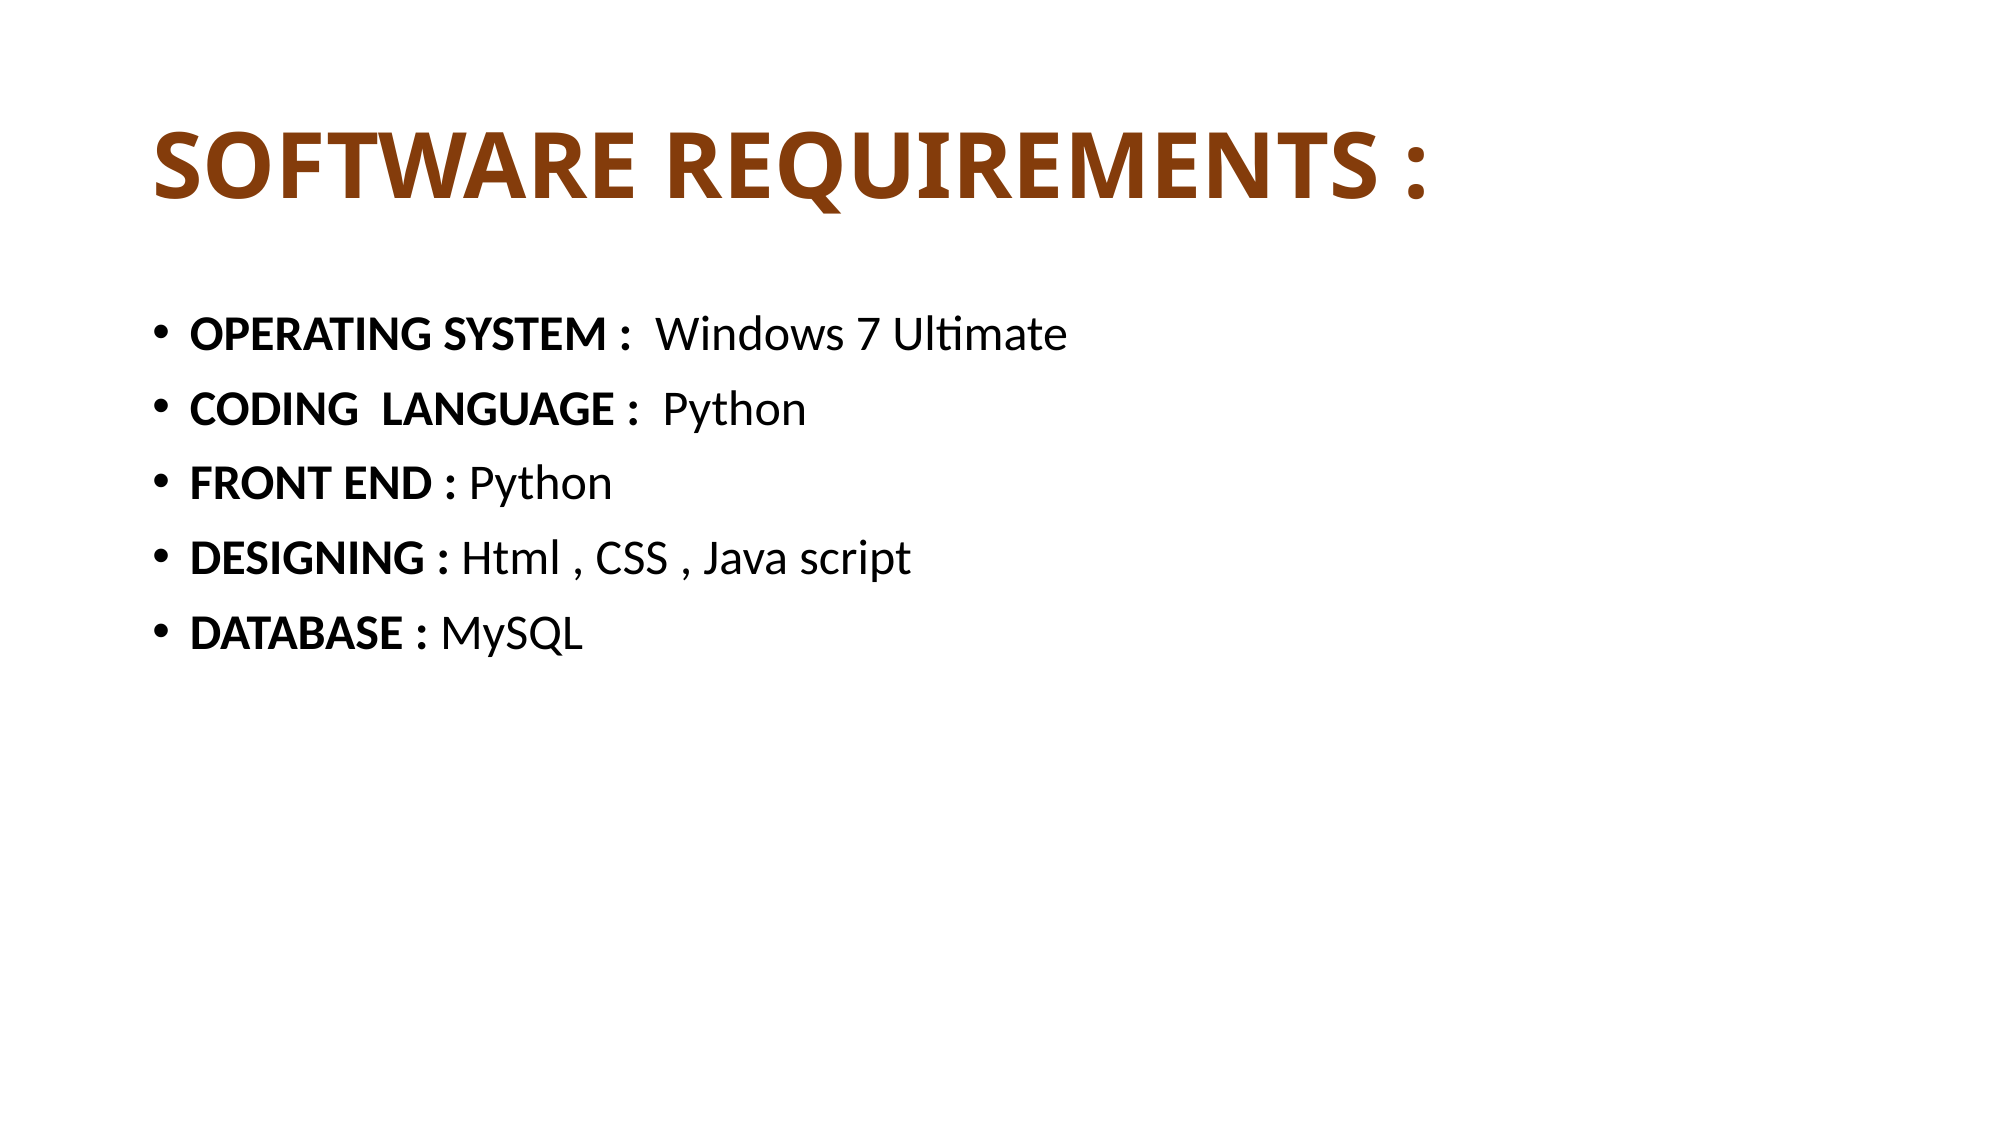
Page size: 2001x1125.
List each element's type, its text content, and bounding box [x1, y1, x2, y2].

list OPERATING SYSTEM : Windows 7 Ultimate CODING LANGUAGE : Python FRONT END : Python DESIGNING : Html , CSS , Java script DATABASE : MySQL [137, 299, 1863, 1014]
title SOFTWARE REQUIREMENTS : [137, 59, 1863, 278]
